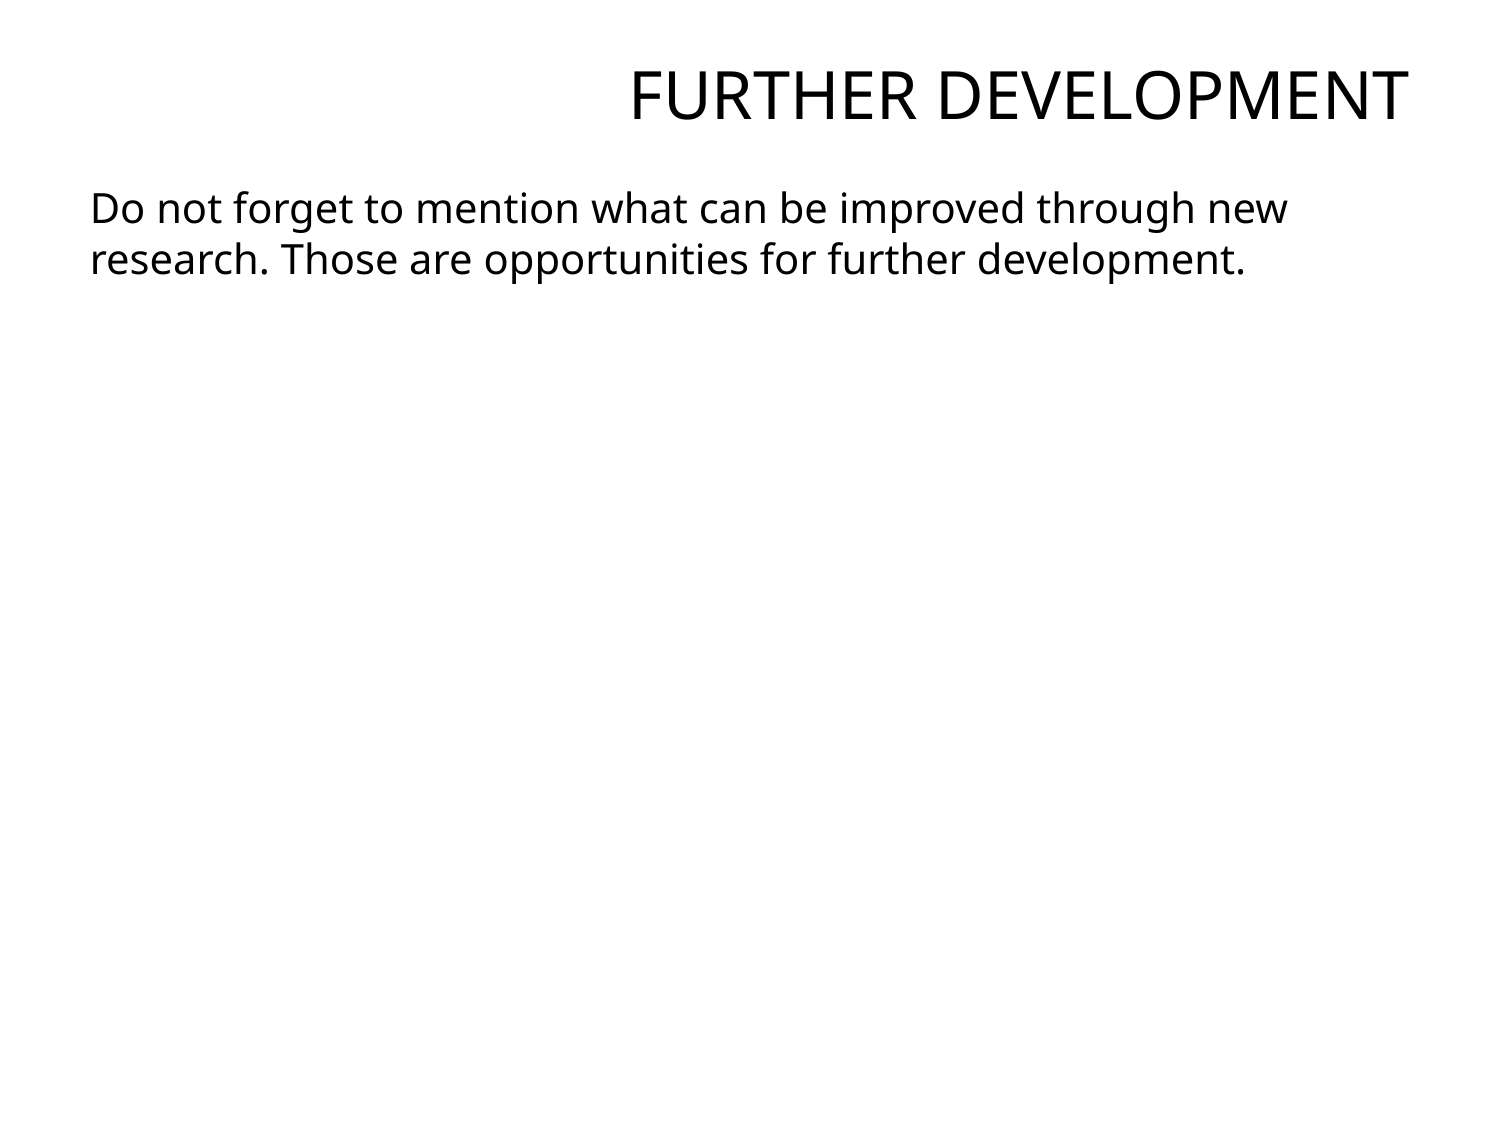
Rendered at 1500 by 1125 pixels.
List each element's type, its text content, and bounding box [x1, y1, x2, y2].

list Do not forget to mention what can be improved through new research. Those are opportunities for further development. [75, 174, 1425, 1005]
title FURTHER DEVELOPMENT [75, 45, 1425, 149]
